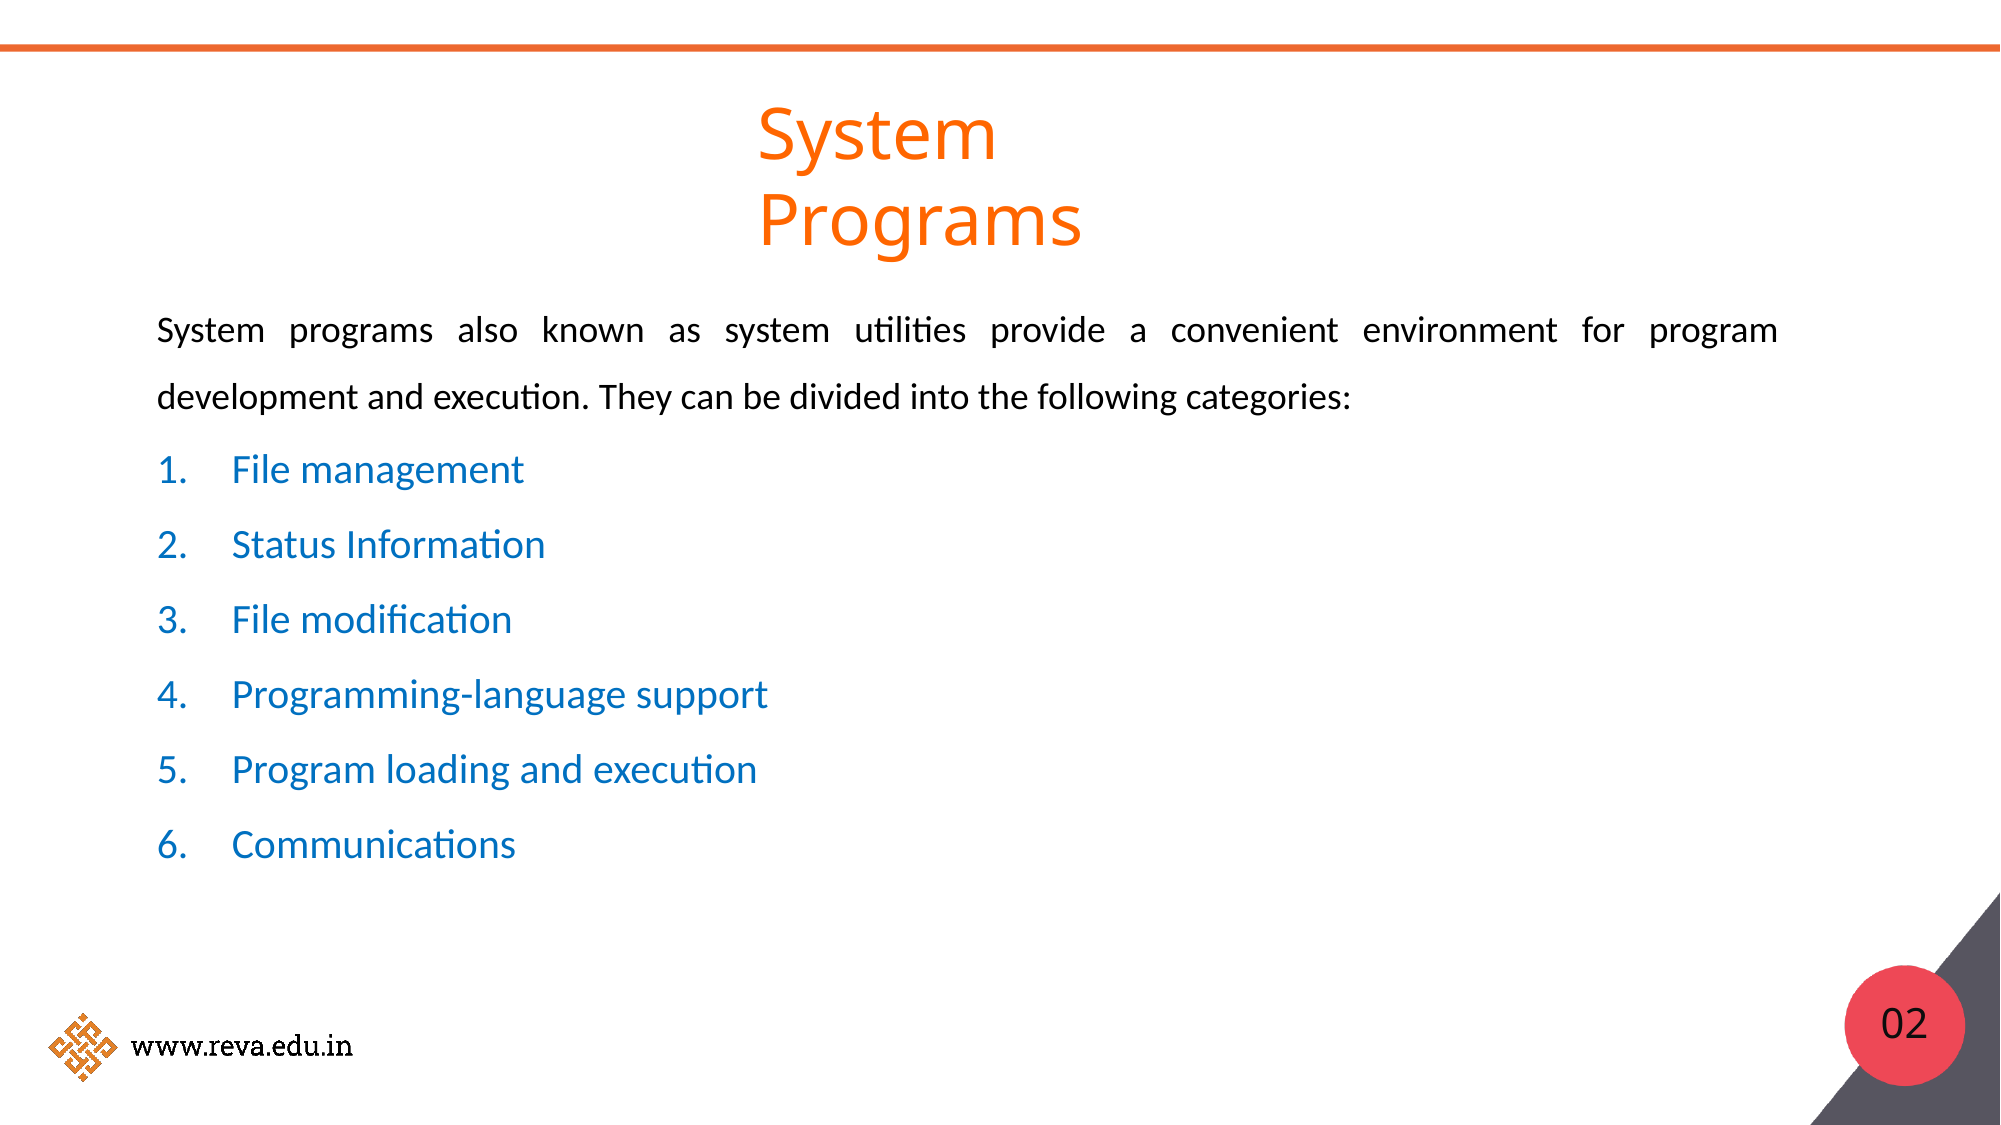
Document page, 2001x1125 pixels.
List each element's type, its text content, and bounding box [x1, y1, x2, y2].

text_box System programs also known as system utilities provide a convenient environment for program development and execution. They can be divided into the following categories: File management Status Information File modification Programming-language support Program loading and execution Communications [142, 274, 1796, 920]
text_box 02 [1865, 989, 1944, 1054]
picture [31, 1003, 366, 1092]
picture [1801, 882, 2000, 1125]
title System Programs [742, 80, 1354, 268]
